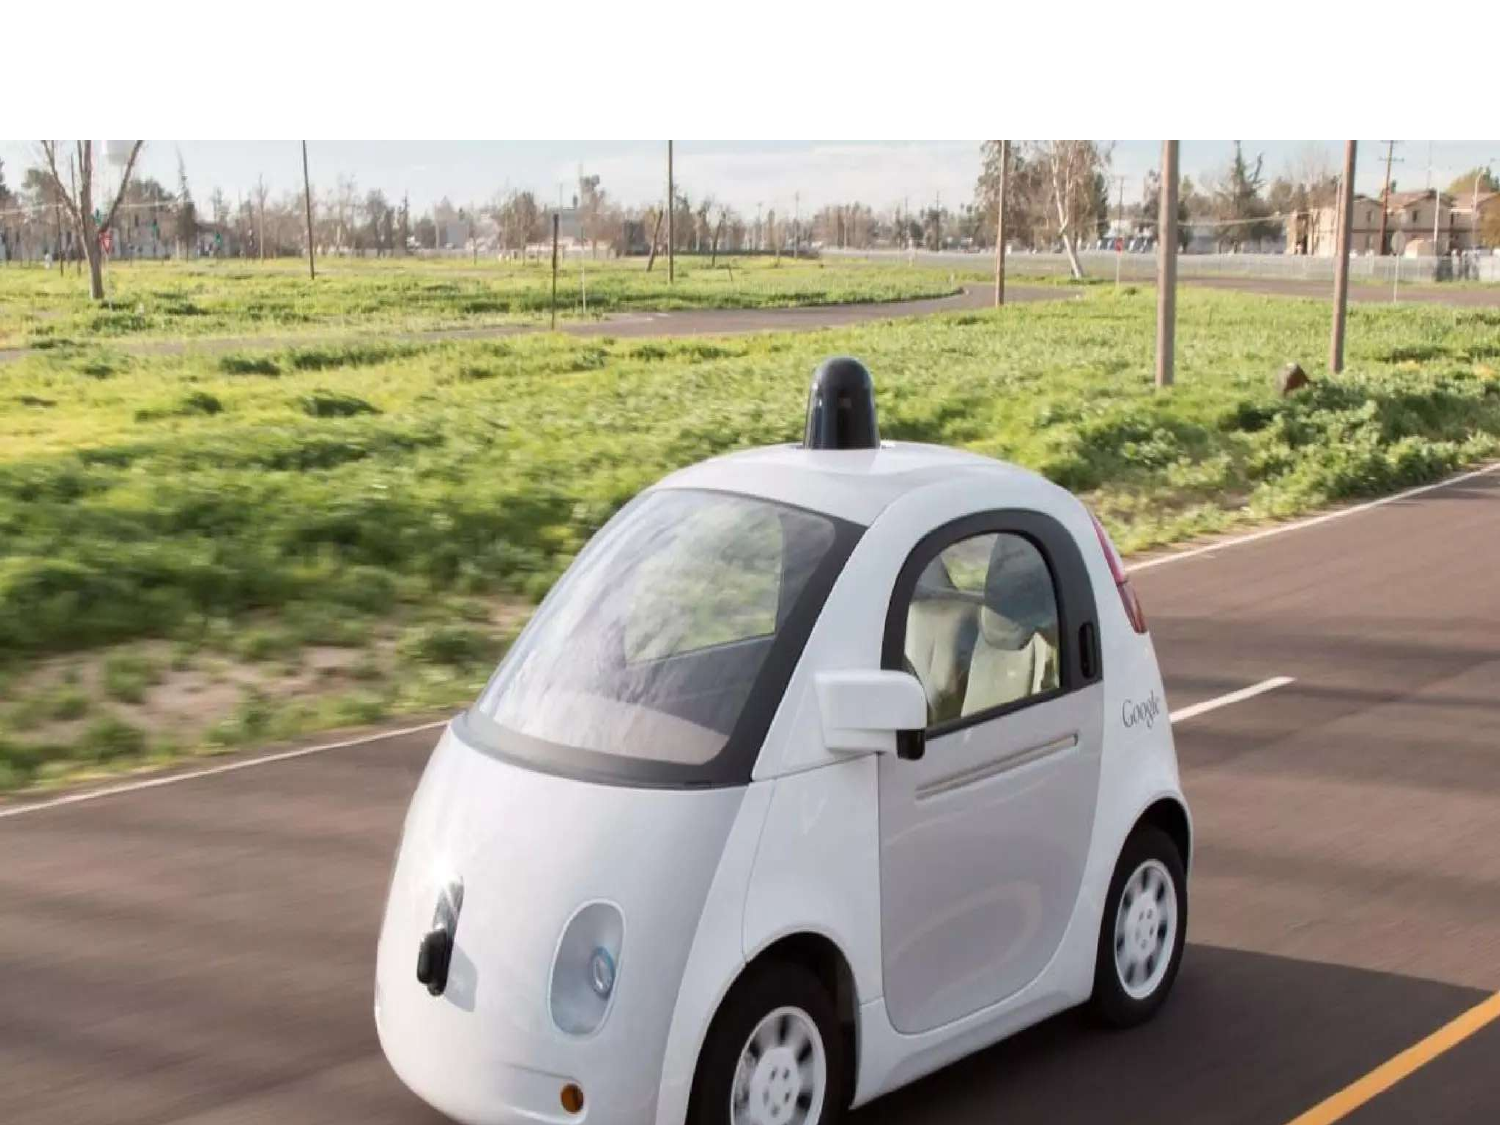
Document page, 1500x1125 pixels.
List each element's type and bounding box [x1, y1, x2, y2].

picture [0, 140, 1500, 1125]
